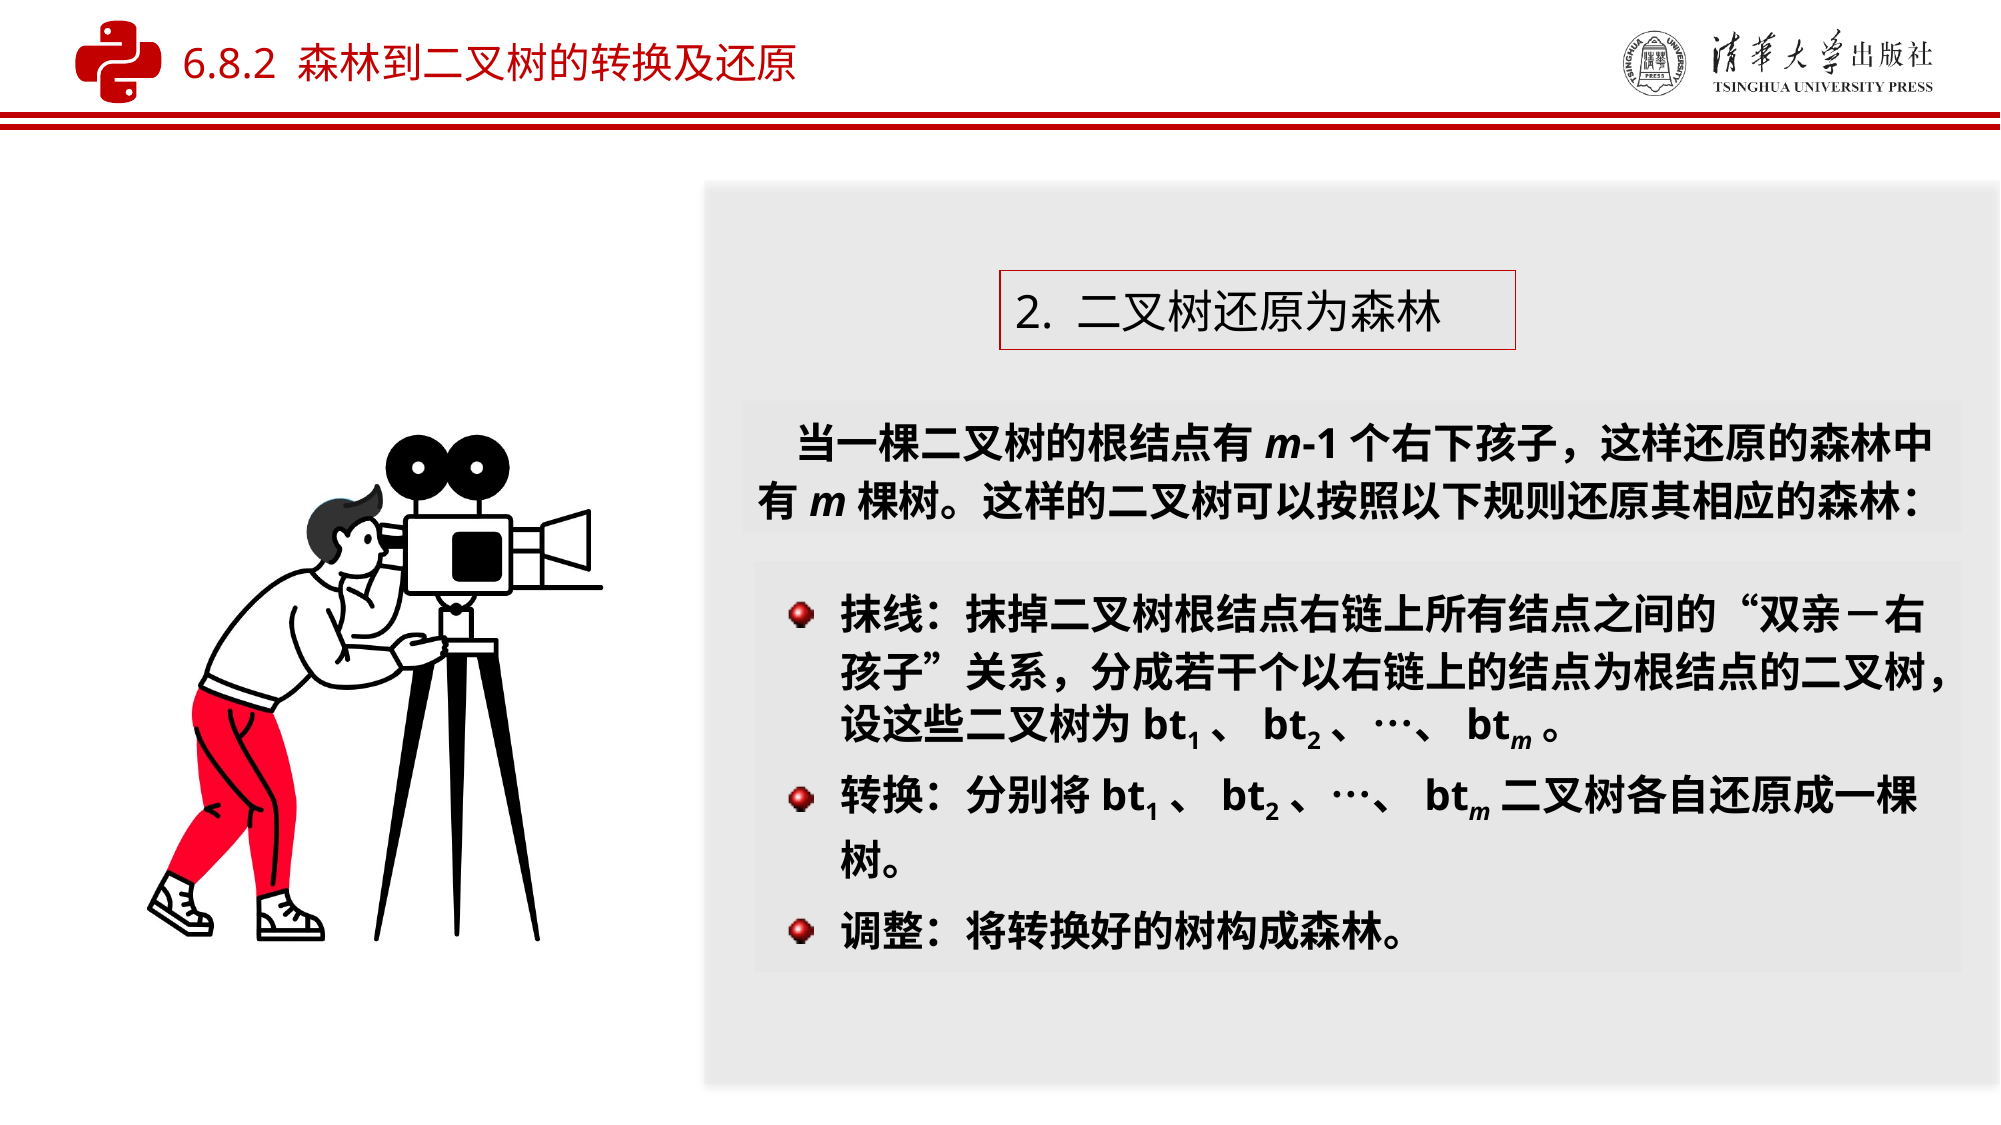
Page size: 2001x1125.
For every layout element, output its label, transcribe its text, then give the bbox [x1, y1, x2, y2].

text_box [704, 180, 2000, 1085]
picture [107, 289, 660, 1053]
text_box 6.8.2 森林到二叉树的转换及还原 [167, 29, 814, 95]
